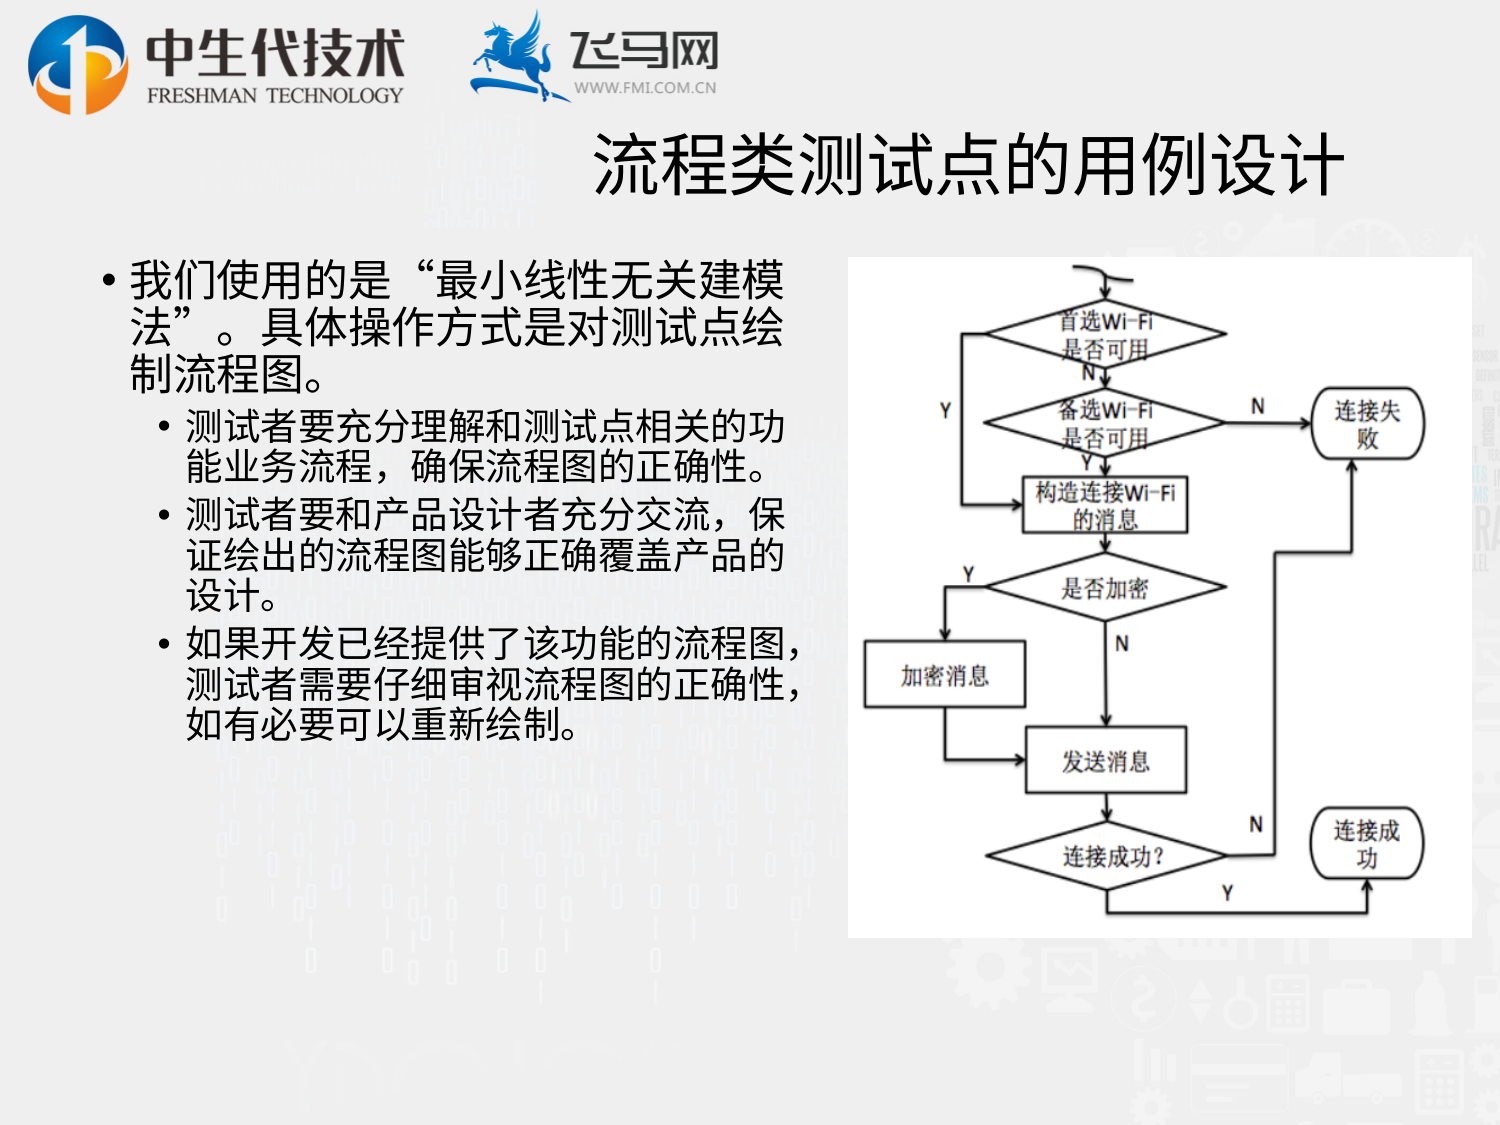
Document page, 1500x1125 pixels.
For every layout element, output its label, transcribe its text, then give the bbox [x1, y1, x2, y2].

title 流程类测试点的用例设计 [576, 59, 1397, 278]
list 我们使用的是“最小线性无关建模法”。具体操作方式是对测试点绘制流程图。 测试者要充分理解和测试点相关的功能业务流程，确保流程图的正确性。 测试者要和产品设计者充分交流，保证绘出的流程图能够正确覆盖产品的设计。 如果开发已经提供了该功能的流程图，测试者需要仔细审视流程图的正确性，如有必要可以重新绘制。 [86, 250, 819, 965]
picture [0, 0, 1500, 1125]
